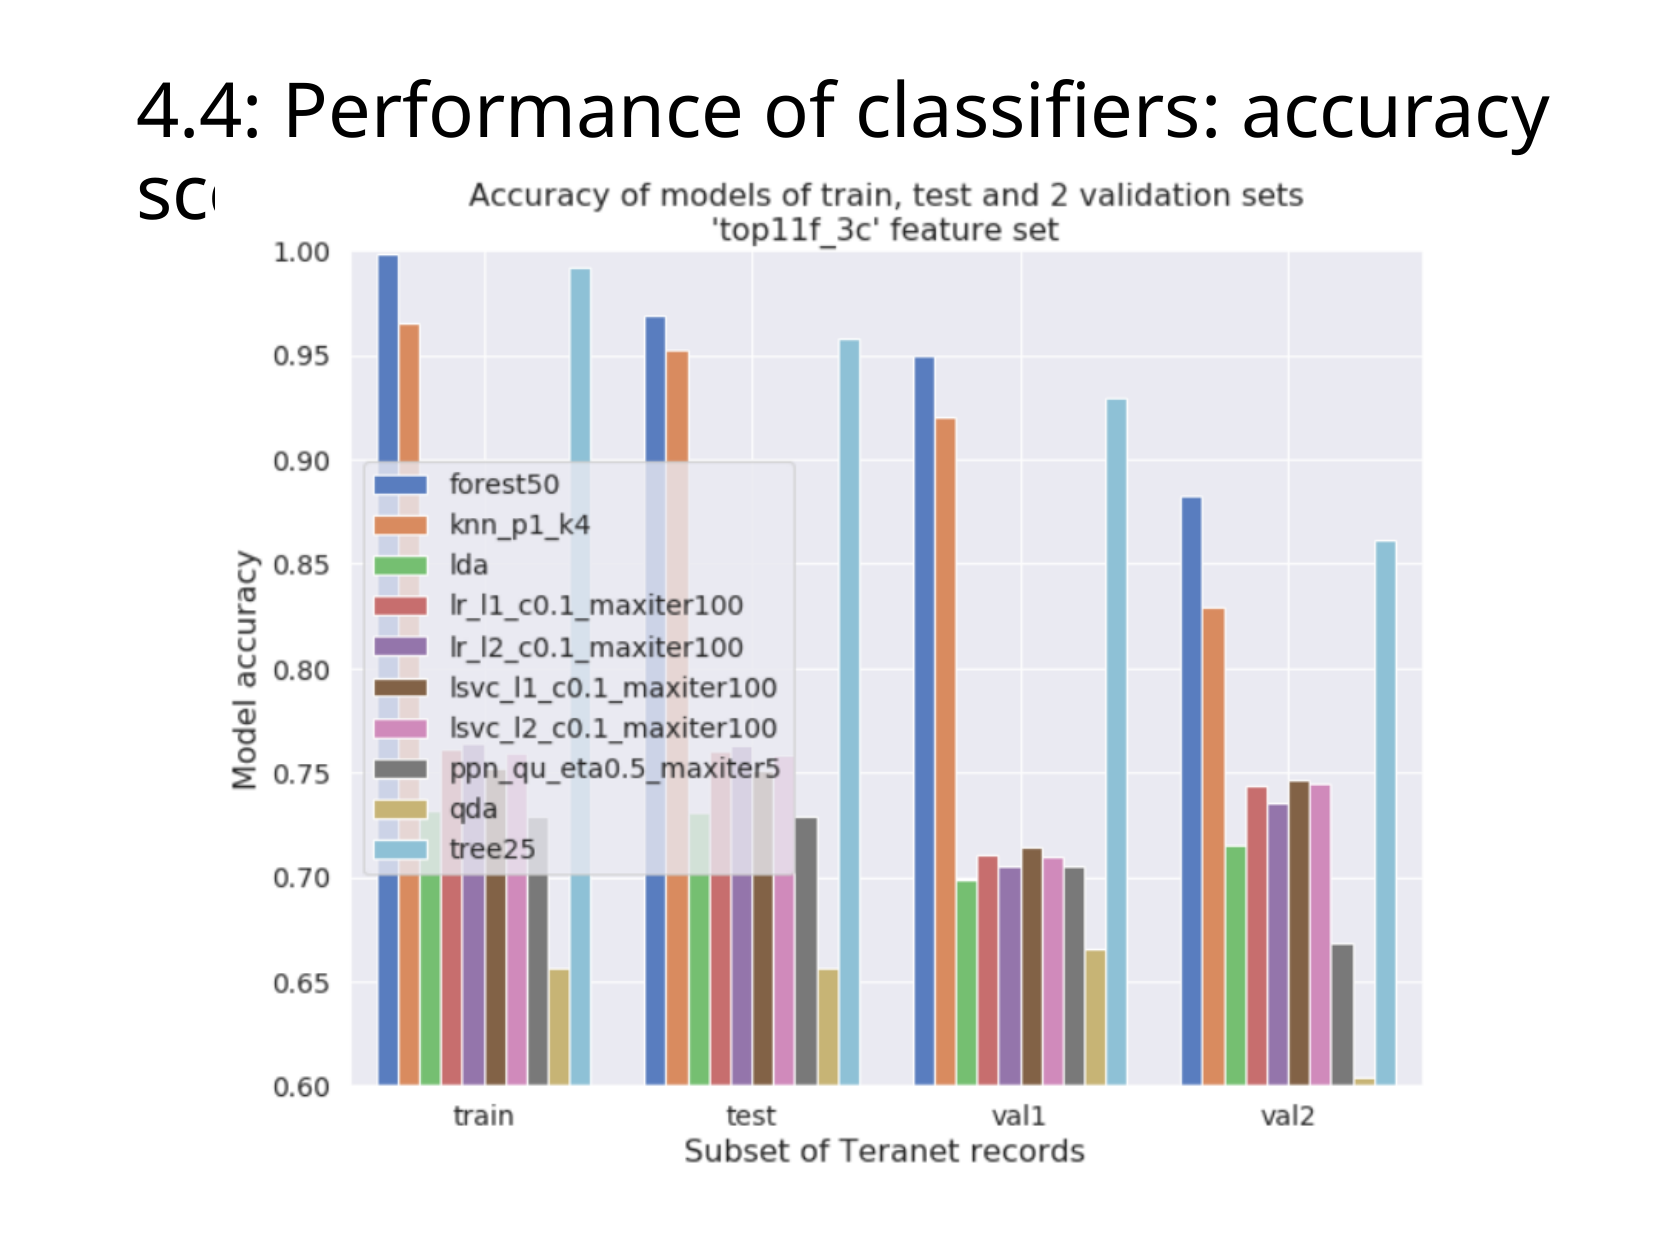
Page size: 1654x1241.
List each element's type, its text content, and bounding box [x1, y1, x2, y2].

text_box 4.4: Performance of classifiers: accuracy score [121, 65, 1575, 273]
picture [215, 168, 1439, 1175]
